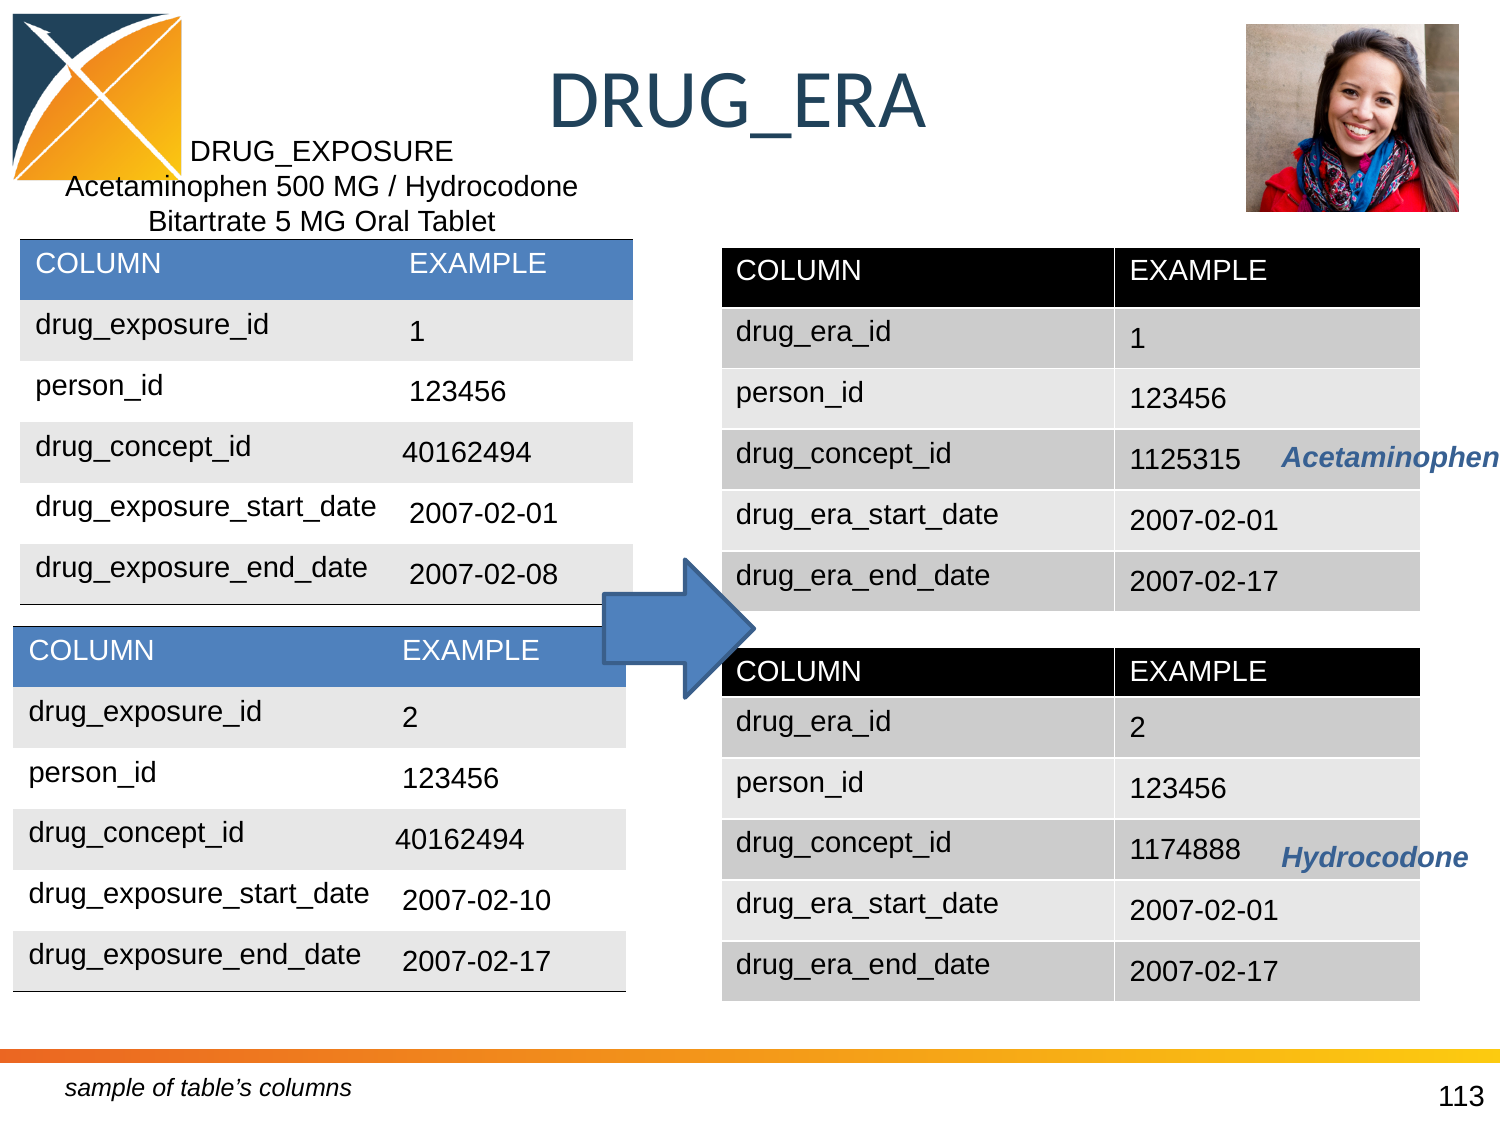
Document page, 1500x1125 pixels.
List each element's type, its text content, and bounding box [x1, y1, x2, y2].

table_cell 1 [1115, 309, 1420, 368]
title DRUG_ERA [50, 24, 1246, 163]
table_cell drug_era_start_date [722, 491, 1114, 550]
table_cell 2 [1115, 698, 1420, 757]
table_cell drug_exposure_start_date [13, 870, 387, 931]
table_cell 2007-02-01 [394, 483, 633, 544]
table_cell 1125315 [1115, 430, 1420, 489]
text_box Hydrocodone [1266, 831, 1500, 882]
table_cell 123456 [387, 748, 626, 809]
table_cell drug_concept_id [722, 820, 1114, 879]
table_cell drug_exposure_id [20, 300, 394, 361]
table_cell drug_concept_id [722, 430, 1114, 489]
table_cell 40162494 [387, 809, 626, 870]
table_cell drug_era_id [722, 309, 1114, 368]
table_cell 123456 [394, 361, 633, 422]
slide_number 113 [1149, 1065, 1500, 1125]
table_cell 123456 [1115, 759, 1420, 818]
table_cell drug_era_start_date [722, 881, 1114, 940]
table_cell drug_concept_id [13, 809, 387, 870]
text_box DRUG_EXPOSURE Acetaminophen 500 MG / Hydrocodone Bitartrate 5 MG Oral Tablet [11, 124, 633, 245]
table_cell 40162494 [394, 422, 633, 483]
table_header EXAMPLE [1115, 248, 1420, 307]
table_cell person_id [20, 361, 394, 422]
table_cell 2007-02-08 [394, 544, 633, 604]
table_header COLUMN [722, 648, 1114, 696]
table_cell 1 [394, 300, 633, 361]
table_cell 2 [387, 687, 626, 748]
table_header EXAMPLE [1115, 648, 1420, 696]
table_cell drug_era_end_date [722, 552, 1114, 611]
table_header EXAMPLE [387, 627, 626, 687]
table_cell drug_era_id [722, 698, 1114, 757]
table_cell drug_exposure_start_date [20, 483, 394, 544]
text_box Acetaminophen [1266, 430, 1500, 481]
picture [0, 0, 206, 200]
table_cell 2007-02-10 [387, 870, 626, 931]
table_cell drug_exposure_id [13, 687, 387, 748]
table_cell 2007-02-01 [1115, 881, 1420, 940]
table_cell person_id [722, 759, 1114, 818]
table_header COLUMN [20, 245, 394, 300]
table_cell 2007-02-17 [1115, 942, 1420, 1001]
table_cell drug_concept_id [20, 422, 394, 483]
table_cell drug_exposure_end_date [20, 544, 394, 604]
text_box [601, 557, 757, 700]
table_header COLUMN [722, 248, 1114, 307]
table_cell drug_era_end_date [722, 942, 1114, 1001]
table_cell drug_exposure_end_date [13, 931, 387, 991]
table_header COLUMN [13, 627, 387, 687]
table_cell person_id [722, 369, 1114, 428]
table_cell person_id [13, 748, 387, 809]
table_cell 1174888 [1115, 820, 1420, 879]
table_cell 123456 [1115, 369, 1420, 428]
table_cell 2007-02-17 [1115, 552, 1420, 611]
table_cell 2007-02-01 [1115, 491, 1420, 550]
table_cell 2007-02-17 [387, 931, 626, 991]
text_box sample of table’s columns [49, 1064, 713, 1110]
picture [1246, 24, 1460, 212]
table_header EXAMPLE [394, 245, 633, 300]
